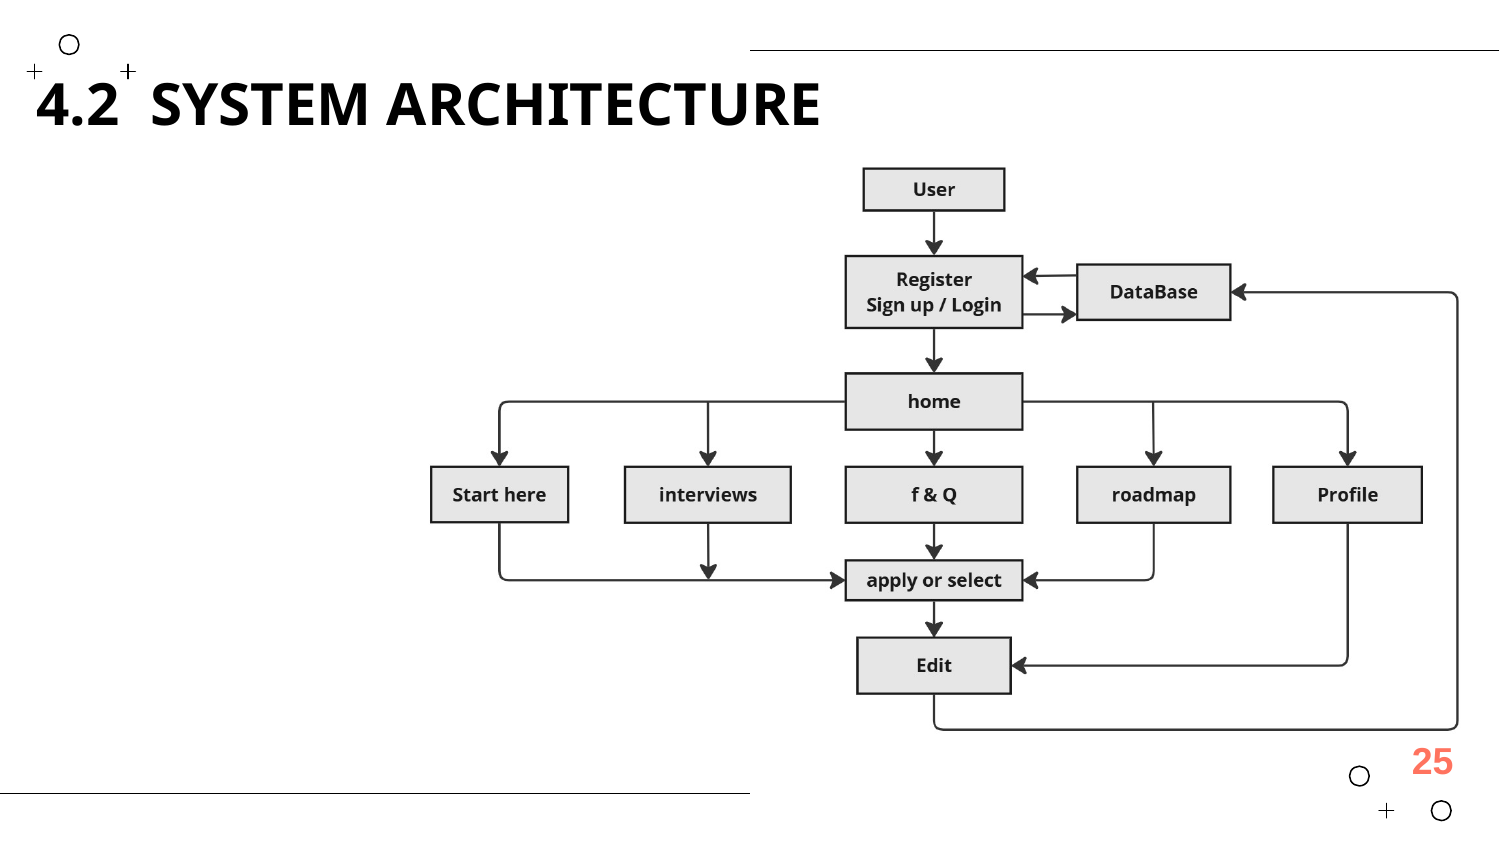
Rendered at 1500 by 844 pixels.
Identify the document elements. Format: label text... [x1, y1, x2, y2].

title 4.2 SYSTEM ARCHITECTURE [21, 52, 865, 147]
picture [423, 133, 1491, 756]
text_box 25 [1397, 763, 1490, 790]
